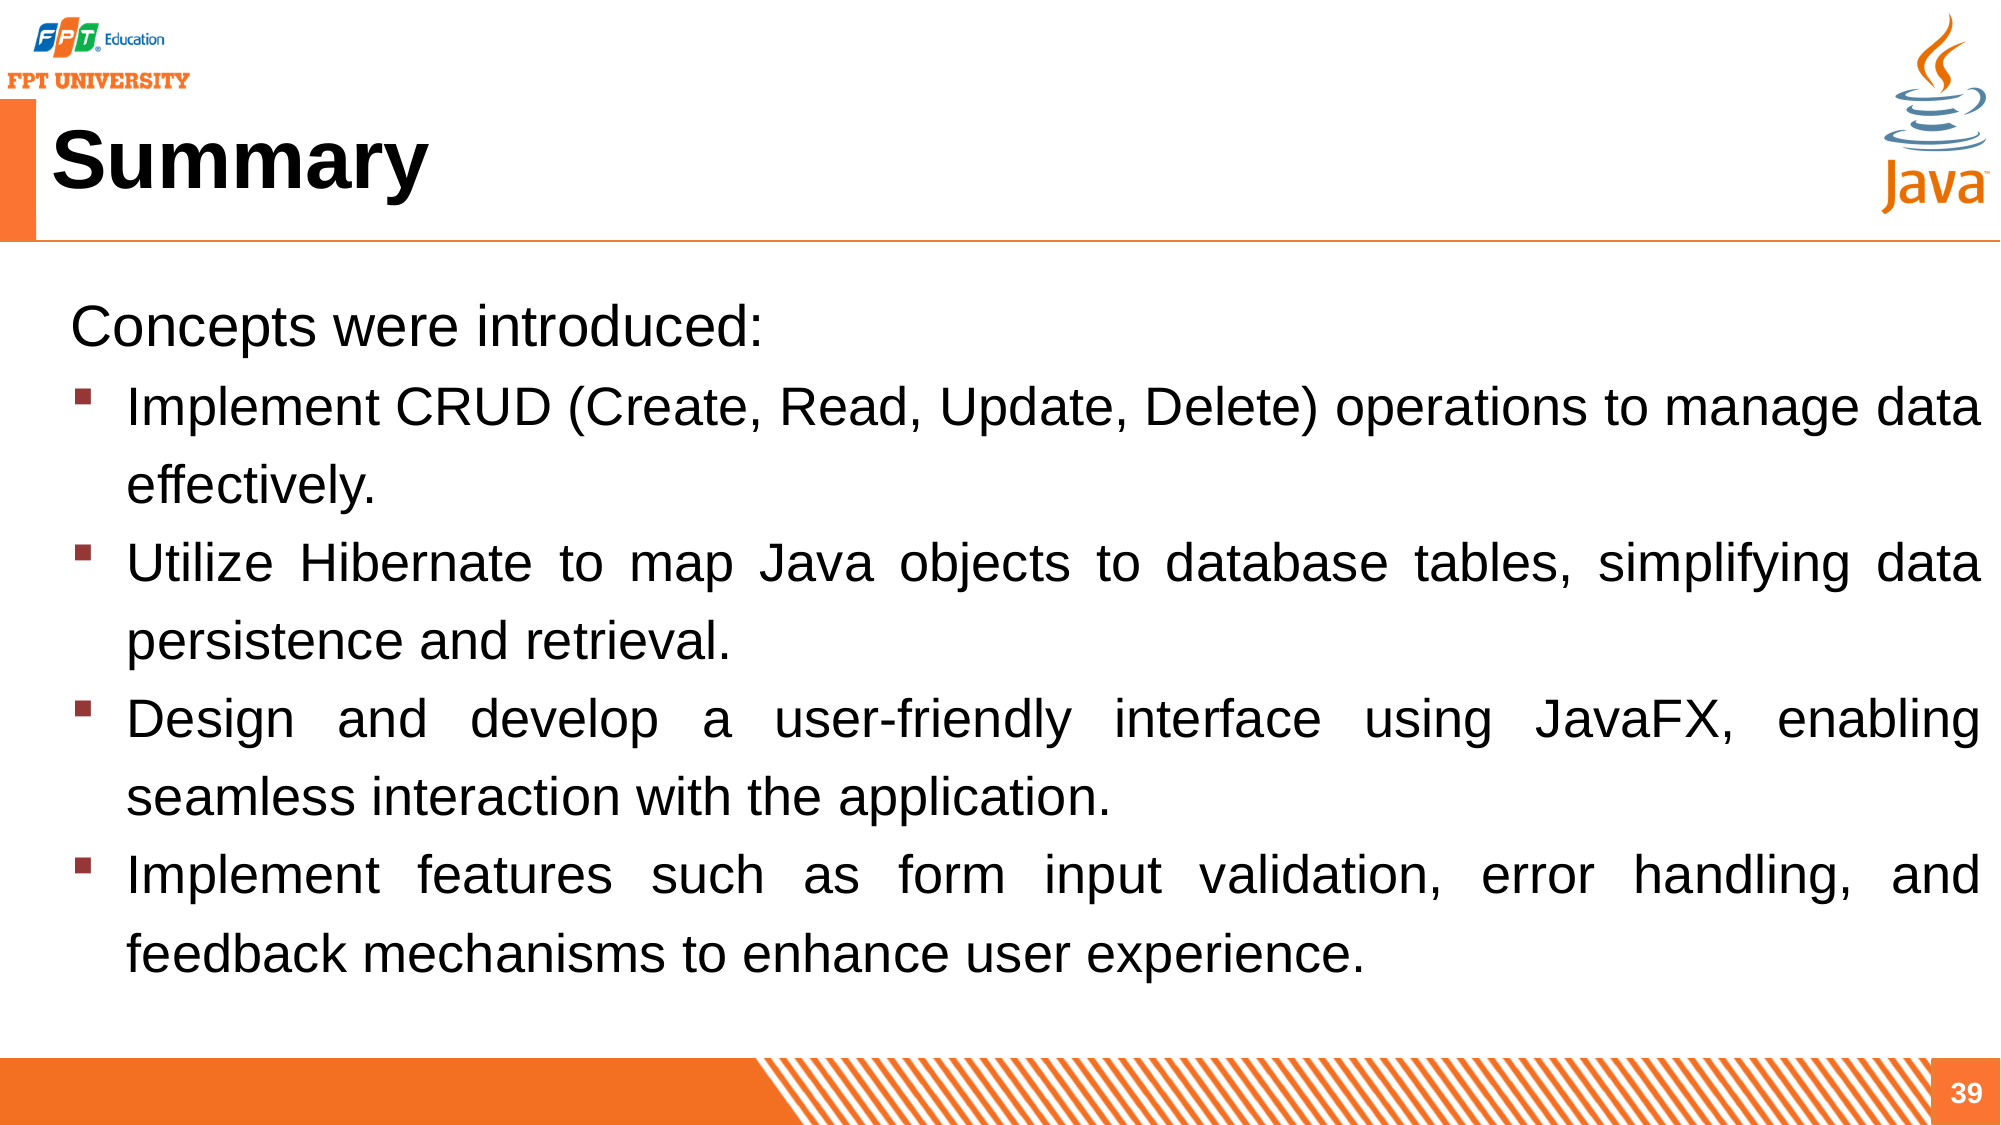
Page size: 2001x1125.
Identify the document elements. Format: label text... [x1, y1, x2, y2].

title Summary [36, 108, 1869, 215]
picture [0, 2, 197, 99]
slide_number 39 [1933, 1059, 2000, 1124]
list Concepts were introduced: Implement CRUD (Create, Read, Update, Delete) operations to manage data effectively. Utilize Hibernate to map Java objects to database tables, simplifying data persistence and retrieval. Design and develop a user-friendly interface using JavaFX, enabling seamless interaction with the application. Implement features such as form input validation, error handling, and feedback mechanisms to enhance user experience. [0, 266, 2000, 1057]
picture [1868, 4, 2000, 226]
picture [0, 1058, 1934, 1125]
